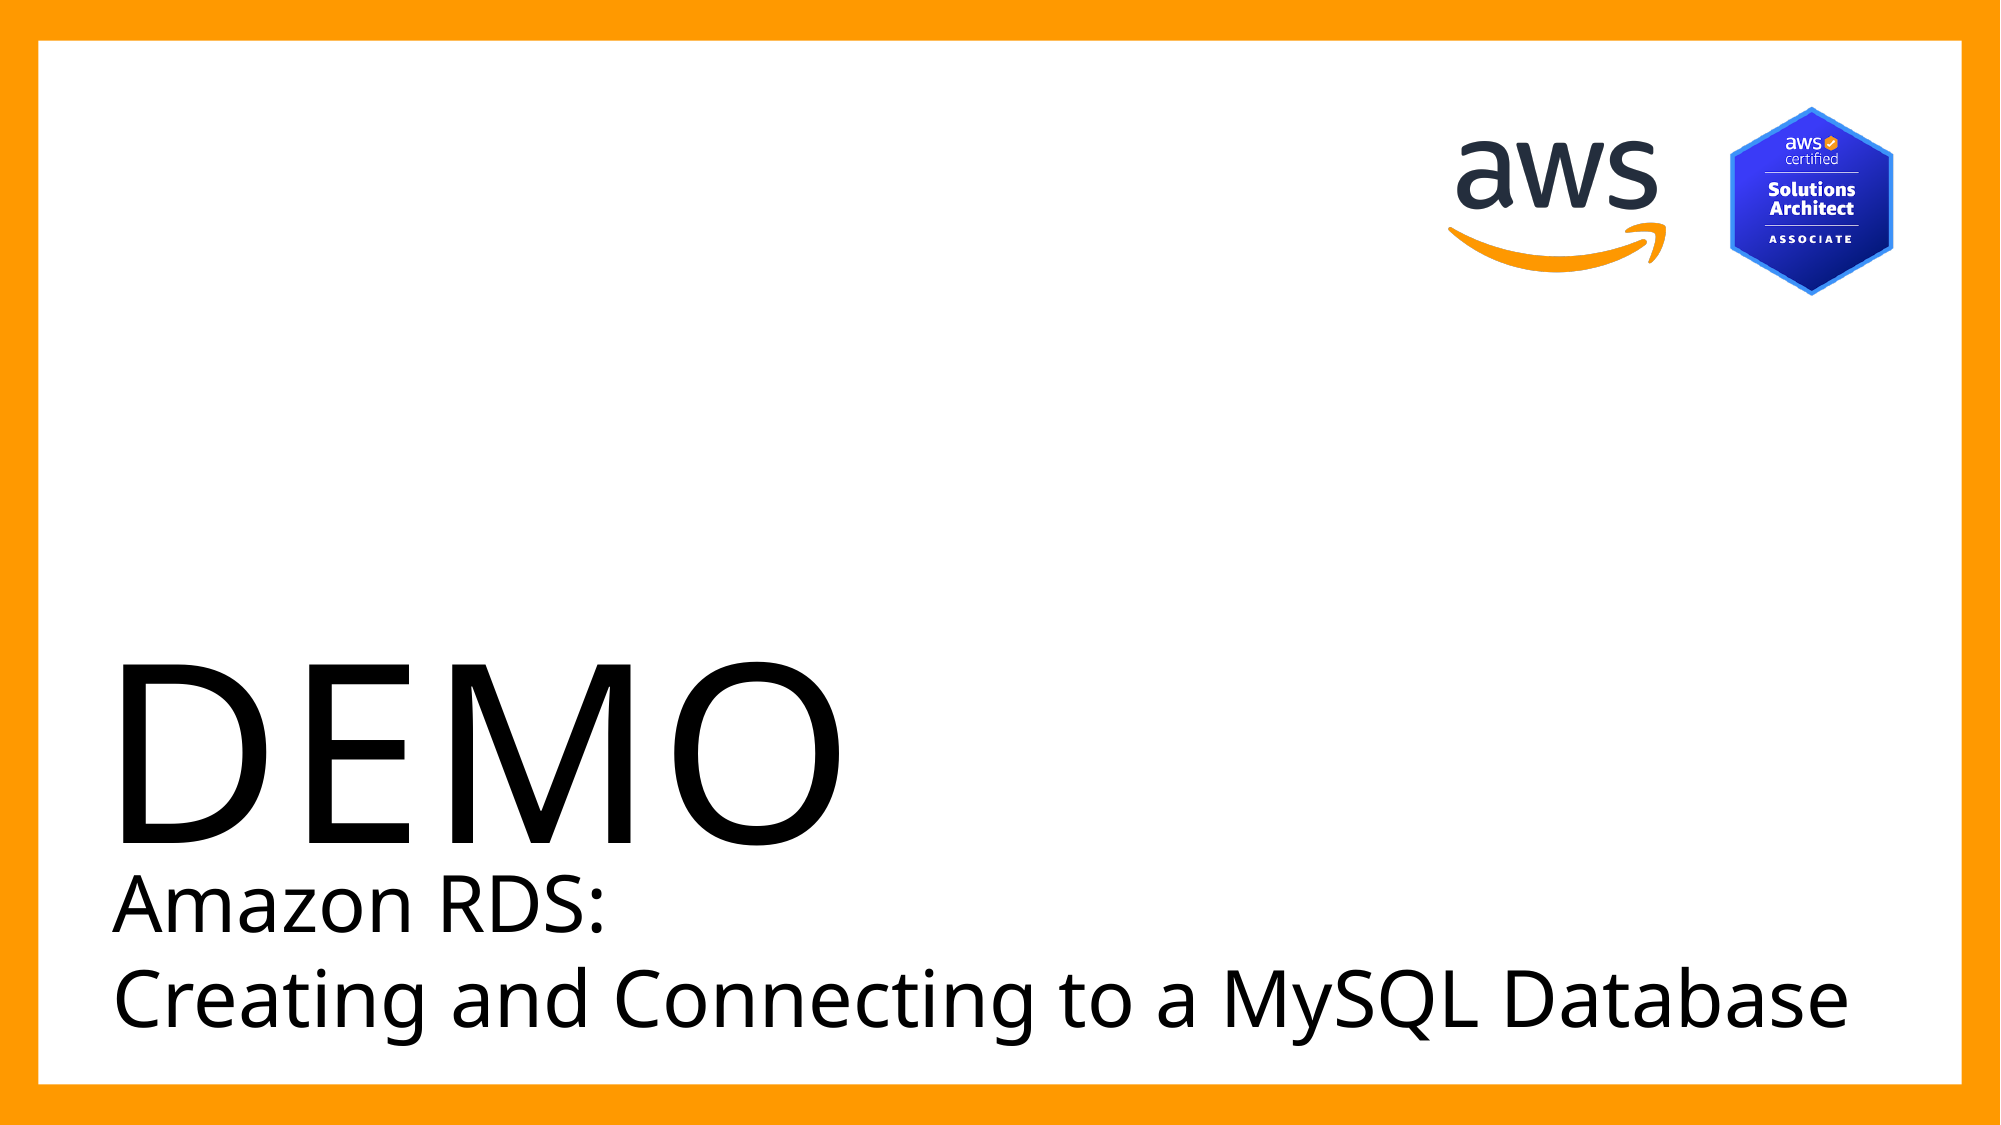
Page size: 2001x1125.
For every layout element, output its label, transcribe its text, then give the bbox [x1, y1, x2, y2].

picture [1447, 140, 1667, 273]
text_box [37, 39, 1963, 1085]
picture [1720, 104, 1908, 298]
text_box DEMO [84, 623, 1962, 902]
text_box Amazon RDS: Creating and Connecting to a MySQL Database [97, 882, 2000, 1014]
